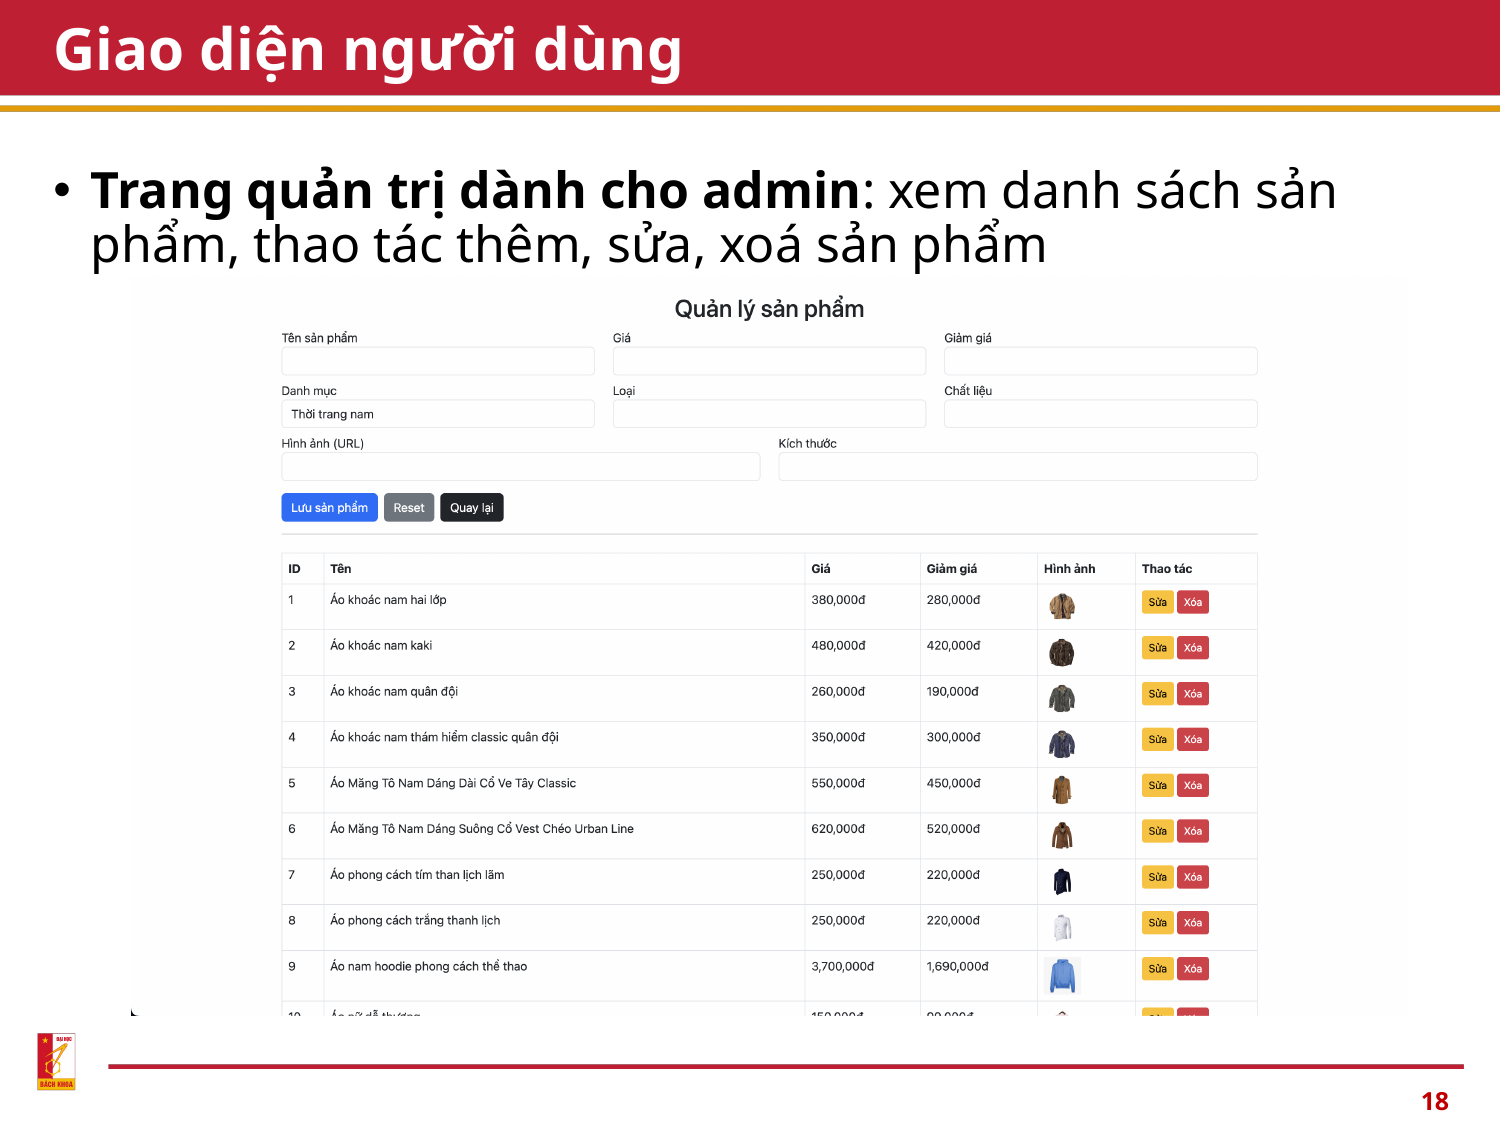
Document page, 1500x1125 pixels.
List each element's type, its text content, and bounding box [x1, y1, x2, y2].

slide_number 18 [1126, 1078, 1464, 1125]
title Giao diện người dùng [38, 12, 1462, 87]
picture [0, 0, 1500, 1125]
list Trang quản trị dành cho admin: xem danh sách sản phẩm, thao tác thêm, sửa, xoá sản phẩm [38, 157, 1462, 1000]
